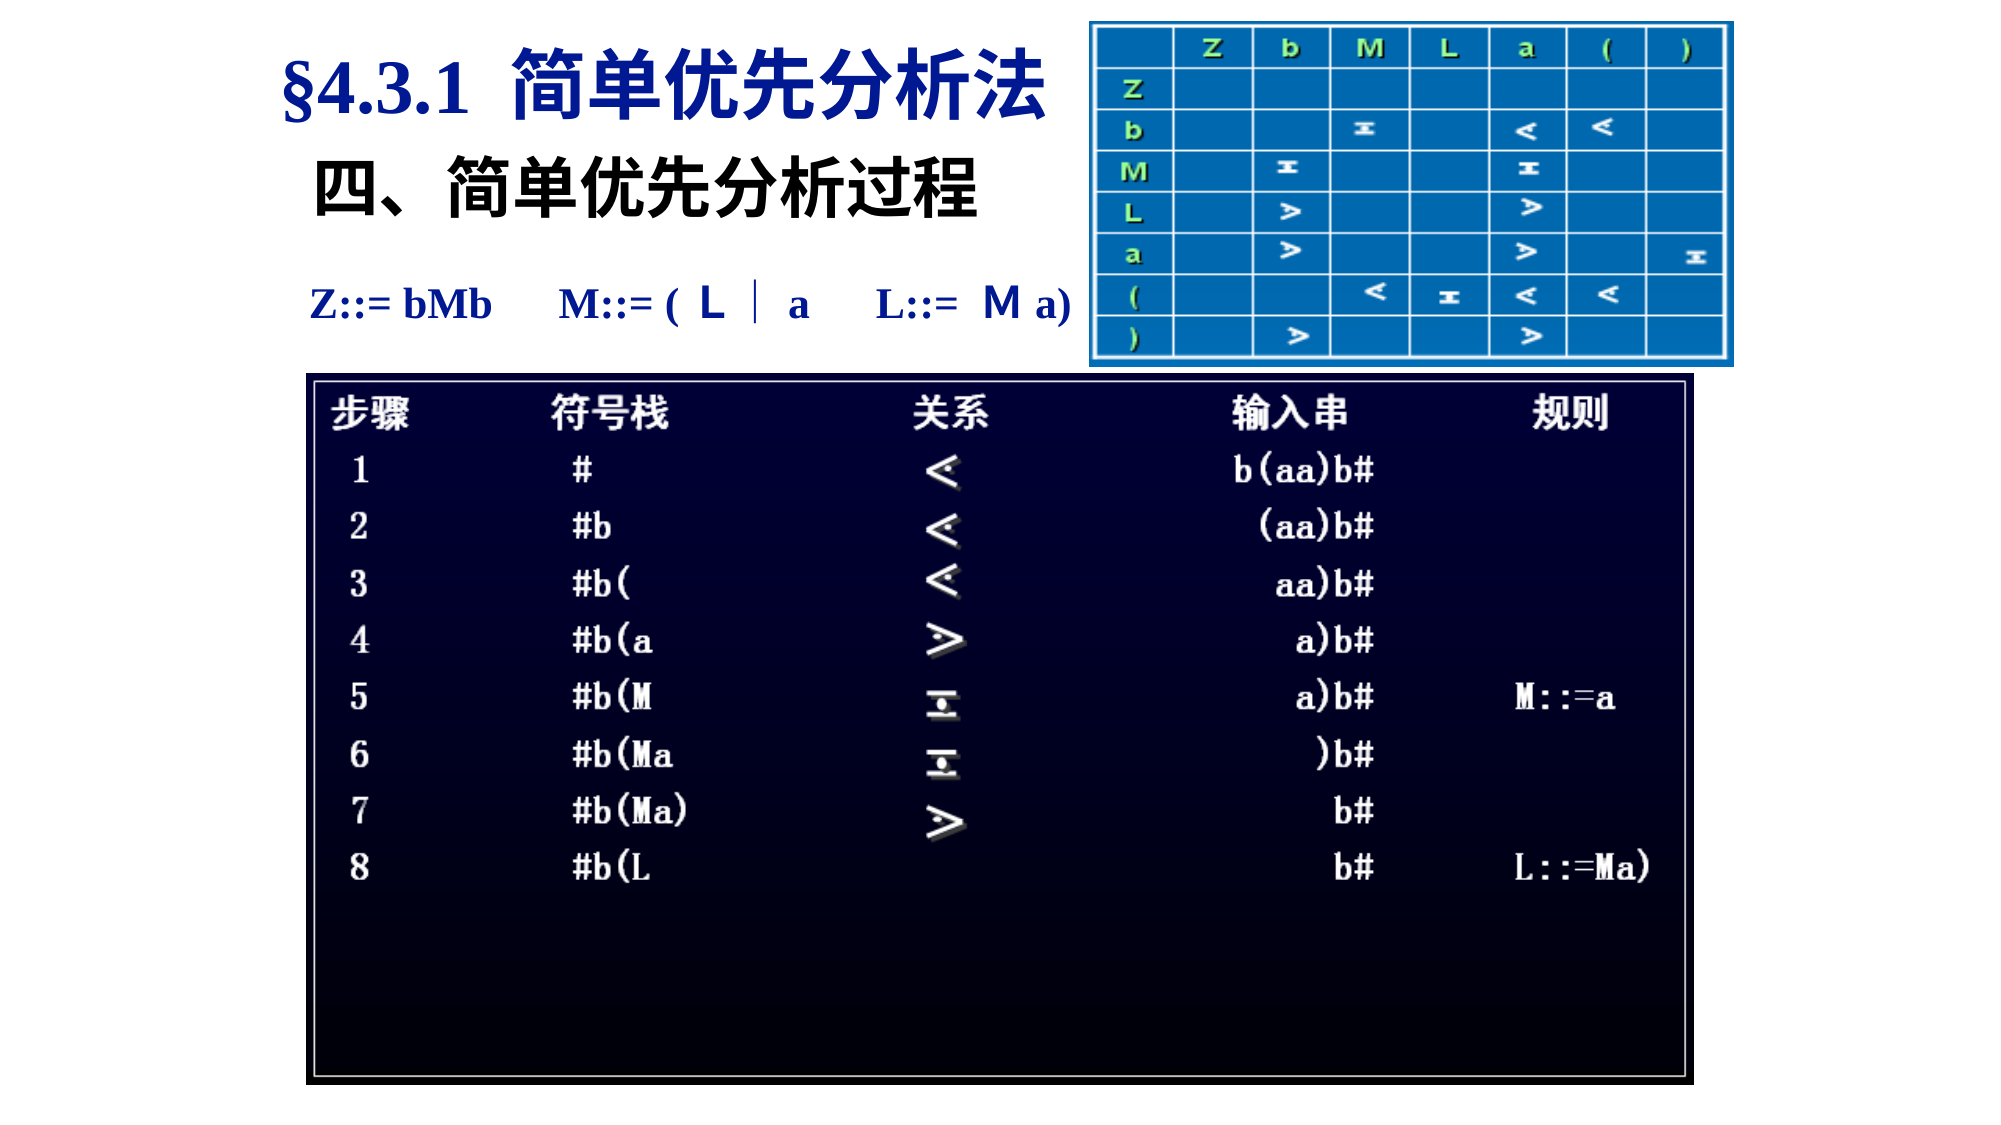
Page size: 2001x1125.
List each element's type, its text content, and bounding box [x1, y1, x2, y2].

picture [306, 373, 1694, 1085]
text_box §4.3.1 简单优先分析法 [264, 10, 1715, 141]
text_box 四、简单优先分析过程 [297, 98, 995, 233]
text_box Z::= bMb M::= (Ｌ｜a L::= Ｍa) [294, 251, 1087, 335]
picture [1089, 21, 1734, 367]
